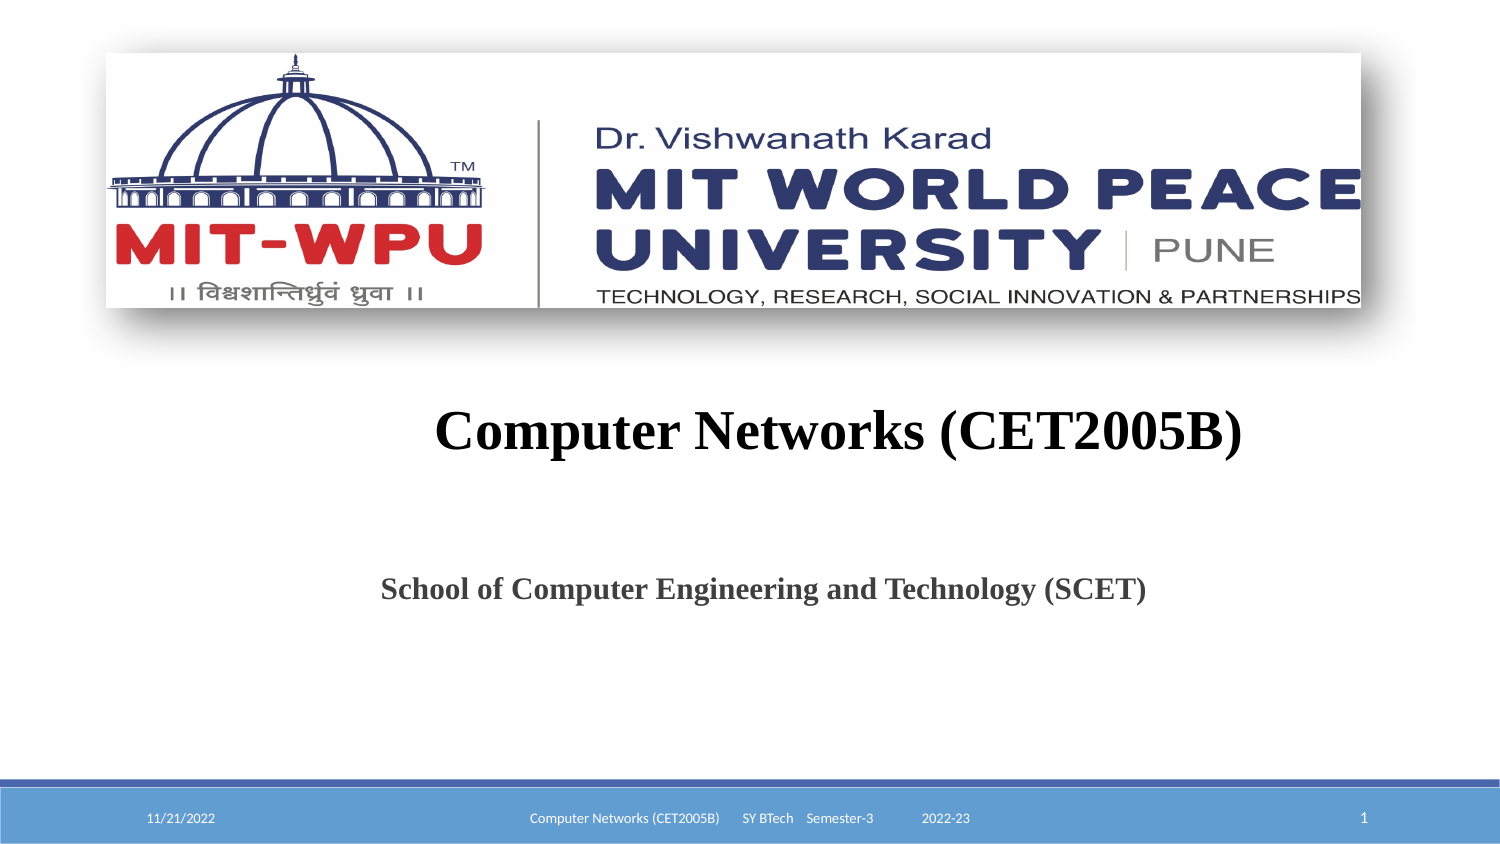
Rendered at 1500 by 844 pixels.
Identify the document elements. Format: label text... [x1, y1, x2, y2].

slide_number ‹#› [1218, 794, 1380, 840]
picture [106, 52, 1362, 309]
footer Computer Networks (CET2005B) SY BTech Semester-3 2022-23 [453, 794, 1047, 840]
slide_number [135, 794, 440, 840]
text_box Computer Networks (CET2005B) [82, 383, 1446, 471]
subtitle School of Computer Engineering and Technology (SCET) [289, 559, 1239, 620]
